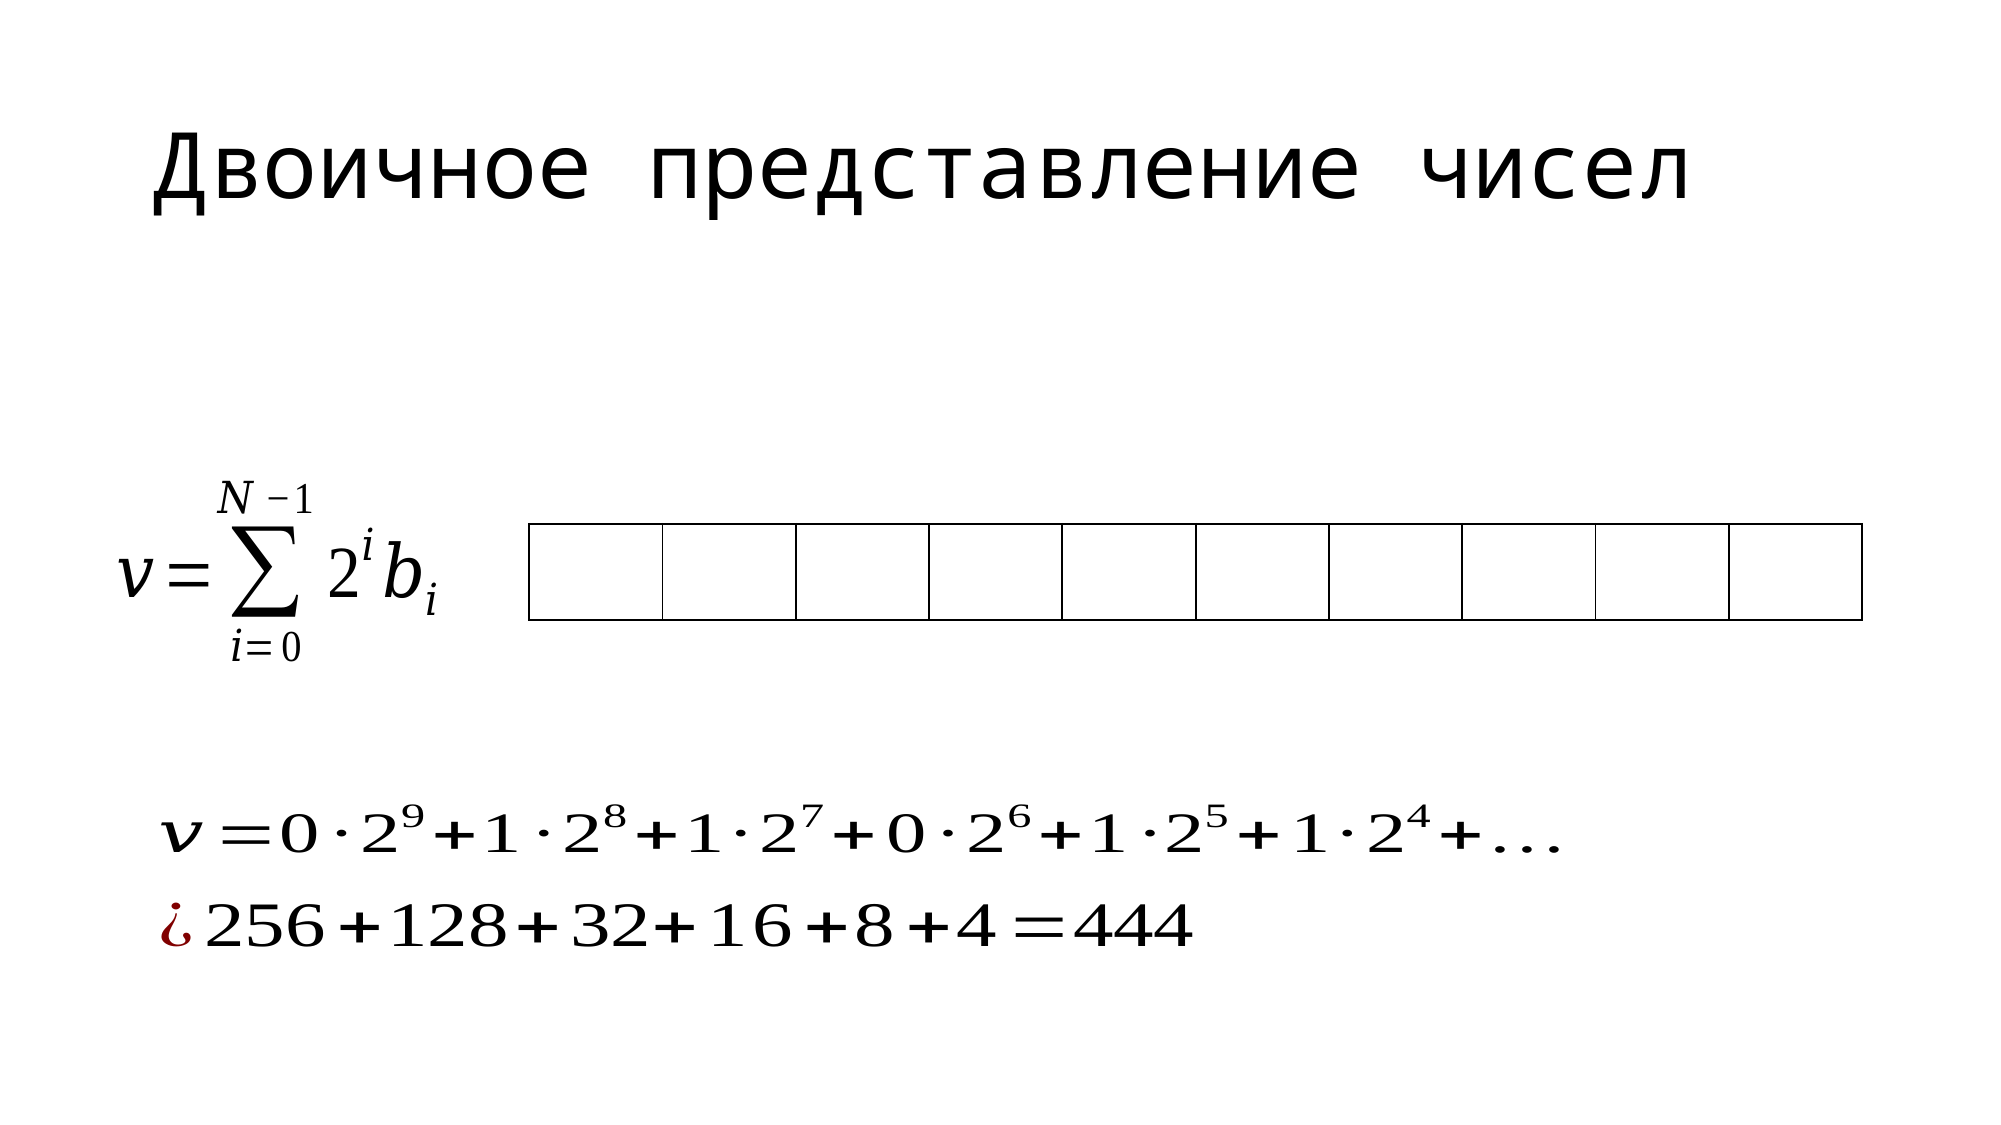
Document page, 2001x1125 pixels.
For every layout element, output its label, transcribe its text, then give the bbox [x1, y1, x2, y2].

table_header [1463, 525, 1595, 619]
table_header [930, 525, 1061, 619]
title Двоичное представление чисел [137, 59, 1863, 278]
table_header [1730, 525, 1861, 619]
table_header [1063, 525, 1195, 619]
table_header [530, 525, 662, 619]
table_header [797, 525, 928, 619]
table_header [1596, 525, 1728, 619]
table_header [1197, 525, 1328, 619]
table_header [663, 525, 795, 619]
table_header [1330, 525, 1461, 619]
